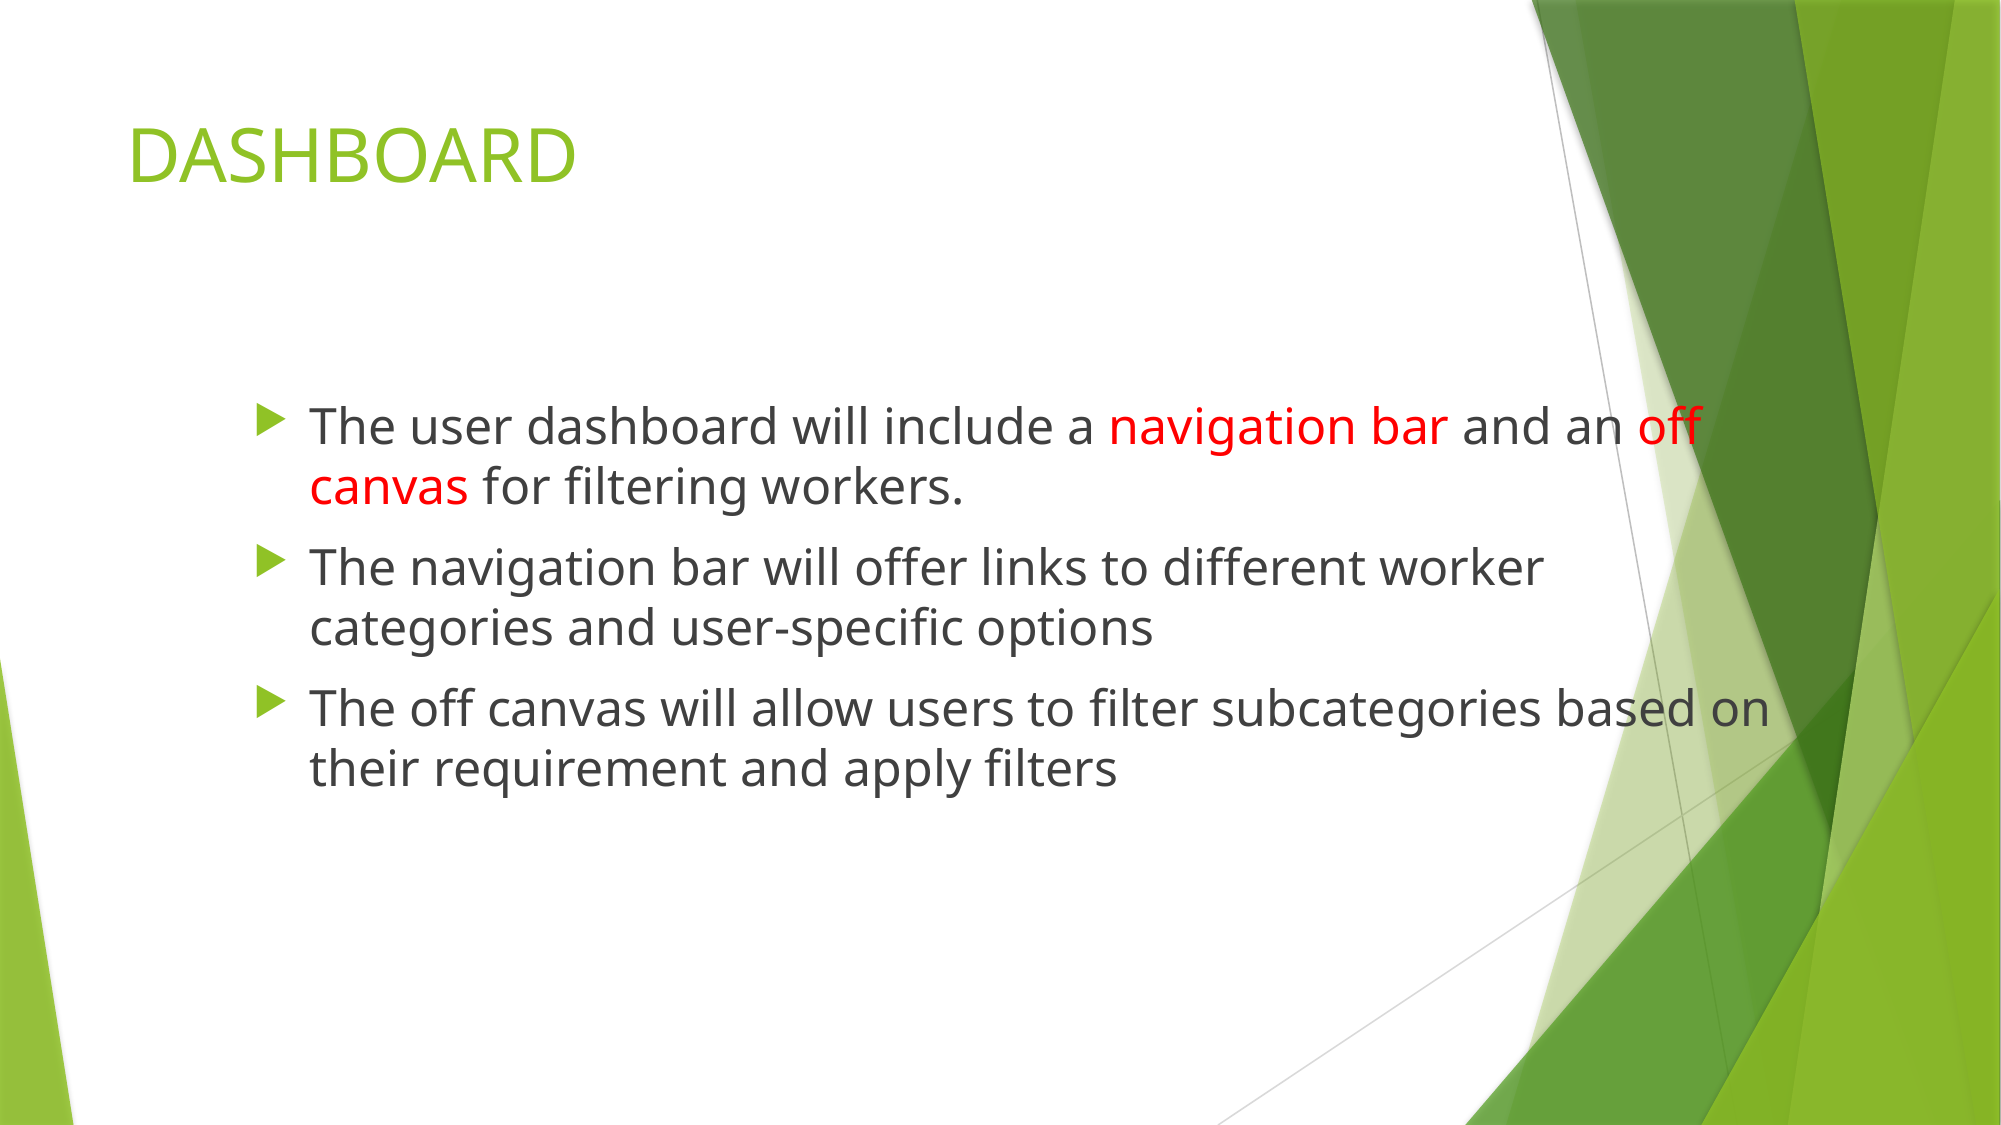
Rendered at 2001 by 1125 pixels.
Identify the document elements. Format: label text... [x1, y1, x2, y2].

title DASHBOARD [111, 99, 1522, 317]
list The user dashboard will include a navigation bar and an off canvas for filtering workers. The navigation bar will offer links to different worker categories and user-specific options The off canvas will allow users to filter subcategories based on their requirement and apply filters [238, 387, 1814, 897]
